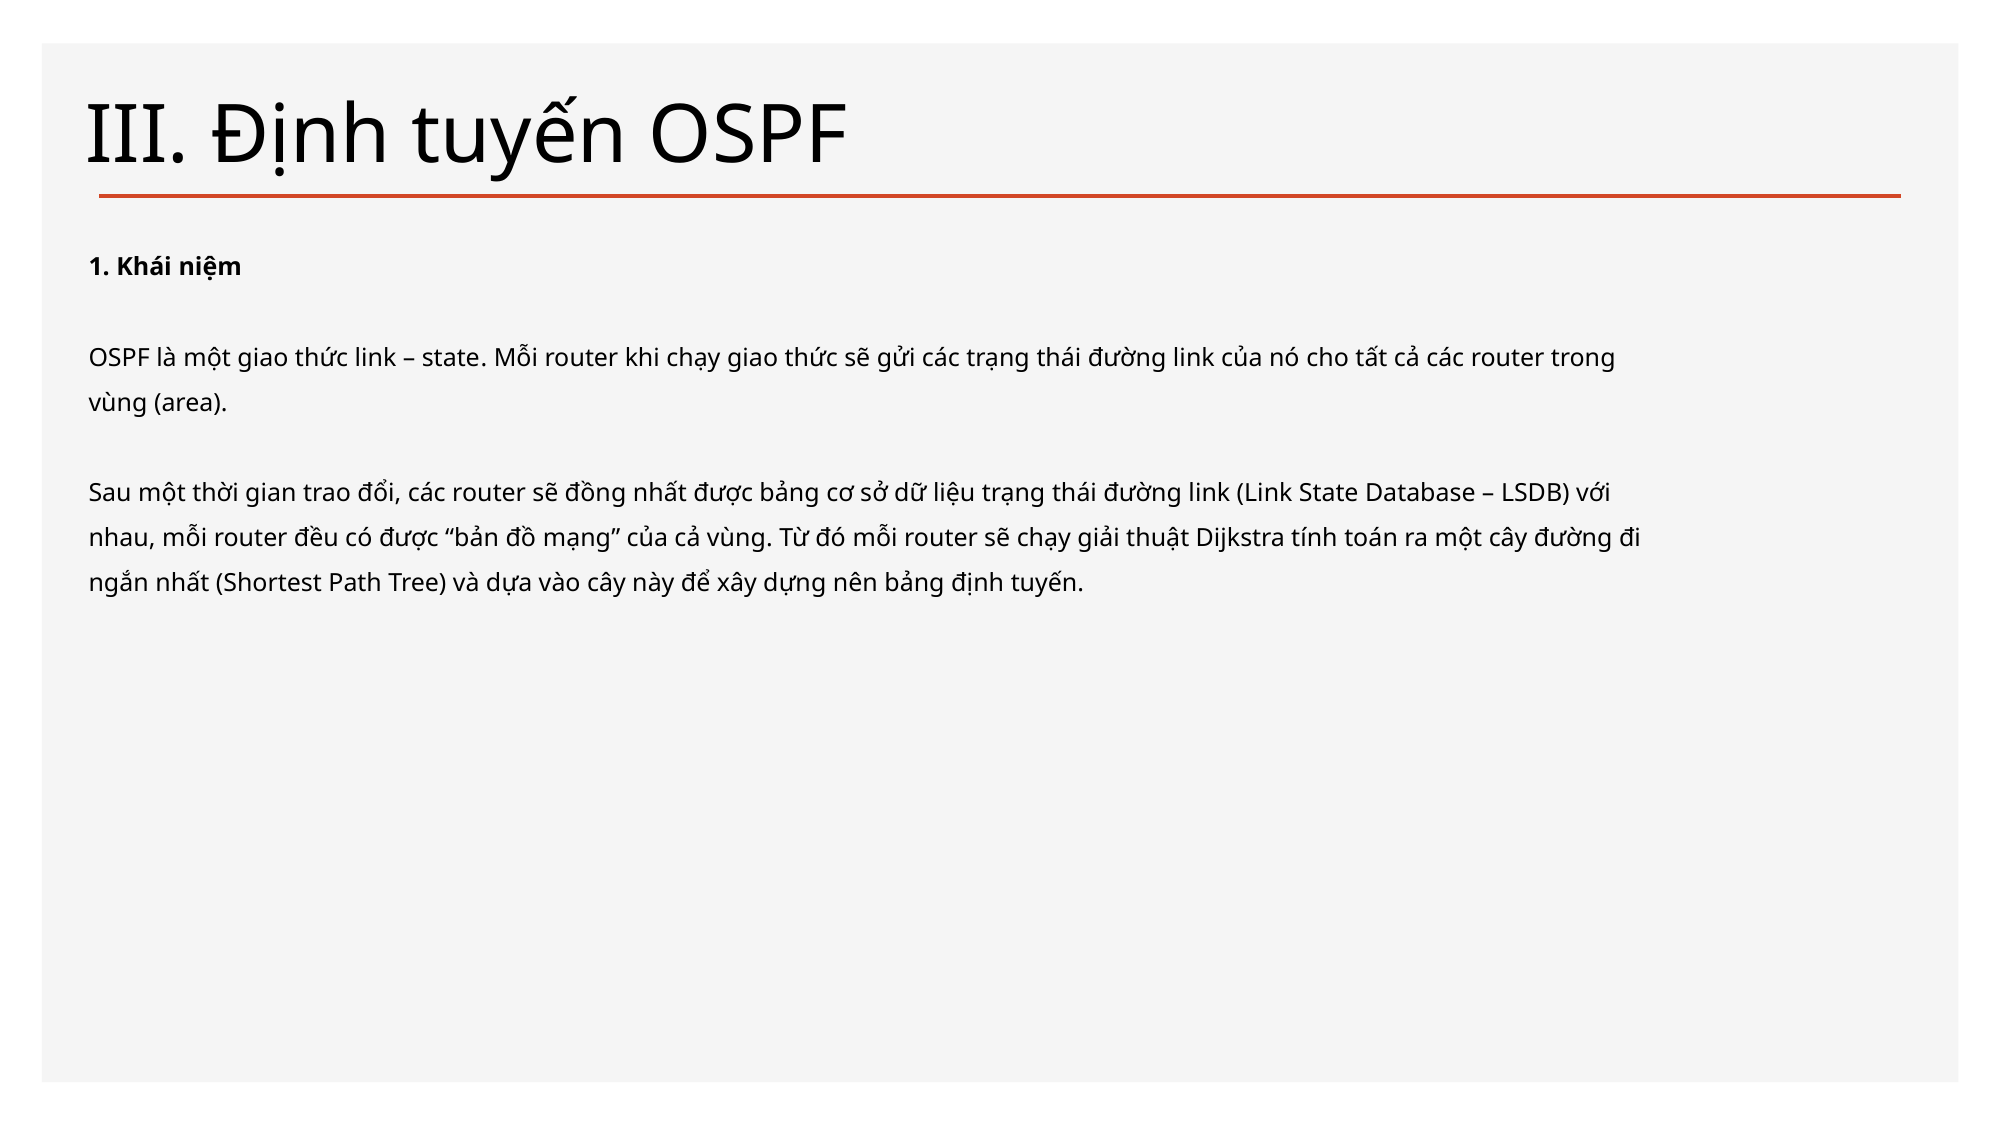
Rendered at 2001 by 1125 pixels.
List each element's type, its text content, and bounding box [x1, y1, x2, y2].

title III. Định tuyến OSPF [85, 73, 1214, 179]
list 1. Khái niệm OSPF là một giao thức link – state. Mỗi router khi chạy giao thức sẽ gửi các trạng thái đường link của nó cho tất cả các router trong vùng (area). Sau một thời gian trao đổi, các router sẽ đồng nhất được bảng cơ sở dữ liệu trạng thái đường link (Link State Database – LSDB) với nhau, mỗi router đều có được “bản đồ mạng” của cả vùng. Từ đó mỗi router sẽ chạy giải thuật Dijkstra tính toán ra một cây đường đi ngắn nhất (Shortest Path Tree) và dựa vào cây này để xây dựng nên bảng định tuyến. [88, 235, 1677, 888]
